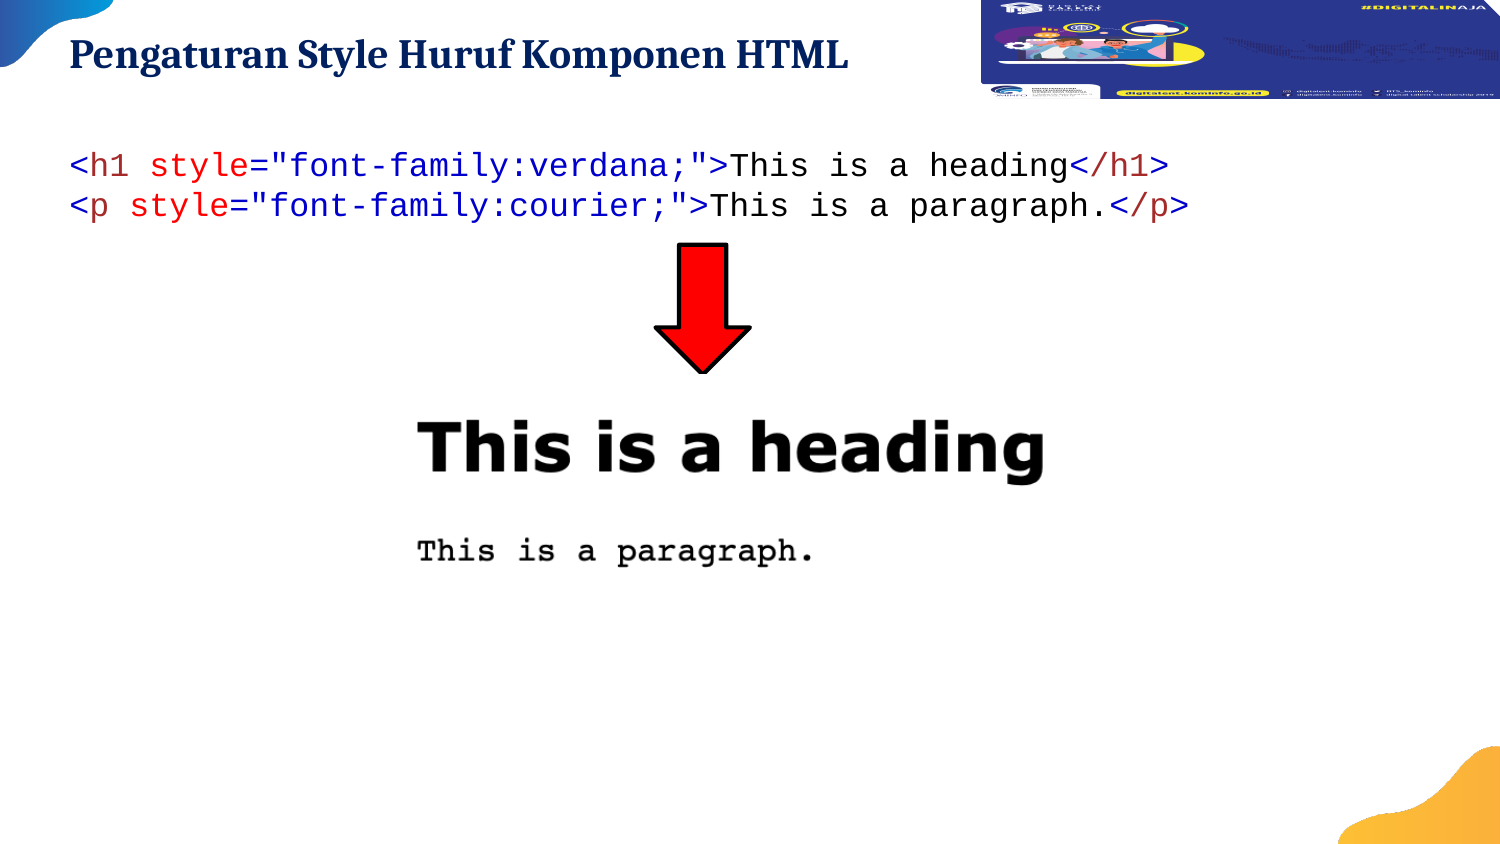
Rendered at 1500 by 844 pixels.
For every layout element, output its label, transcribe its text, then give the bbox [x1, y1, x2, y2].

picture [0, 0, 115, 73]
picture [404, 374, 1120, 613]
text_box Pengaturan Style Huruf Komponen HTML [54, 19, 982, 135]
text_box [655, 244, 750, 373]
picture [980, 0, 1500, 100]
text_box <h1 style="font-family:verdana;">This is a heading</h1> <p style="font-family:courier;">This is a paragraph.</p> [54, 135, 1500, 231]
picture [1335, 738, 1500, 844]
